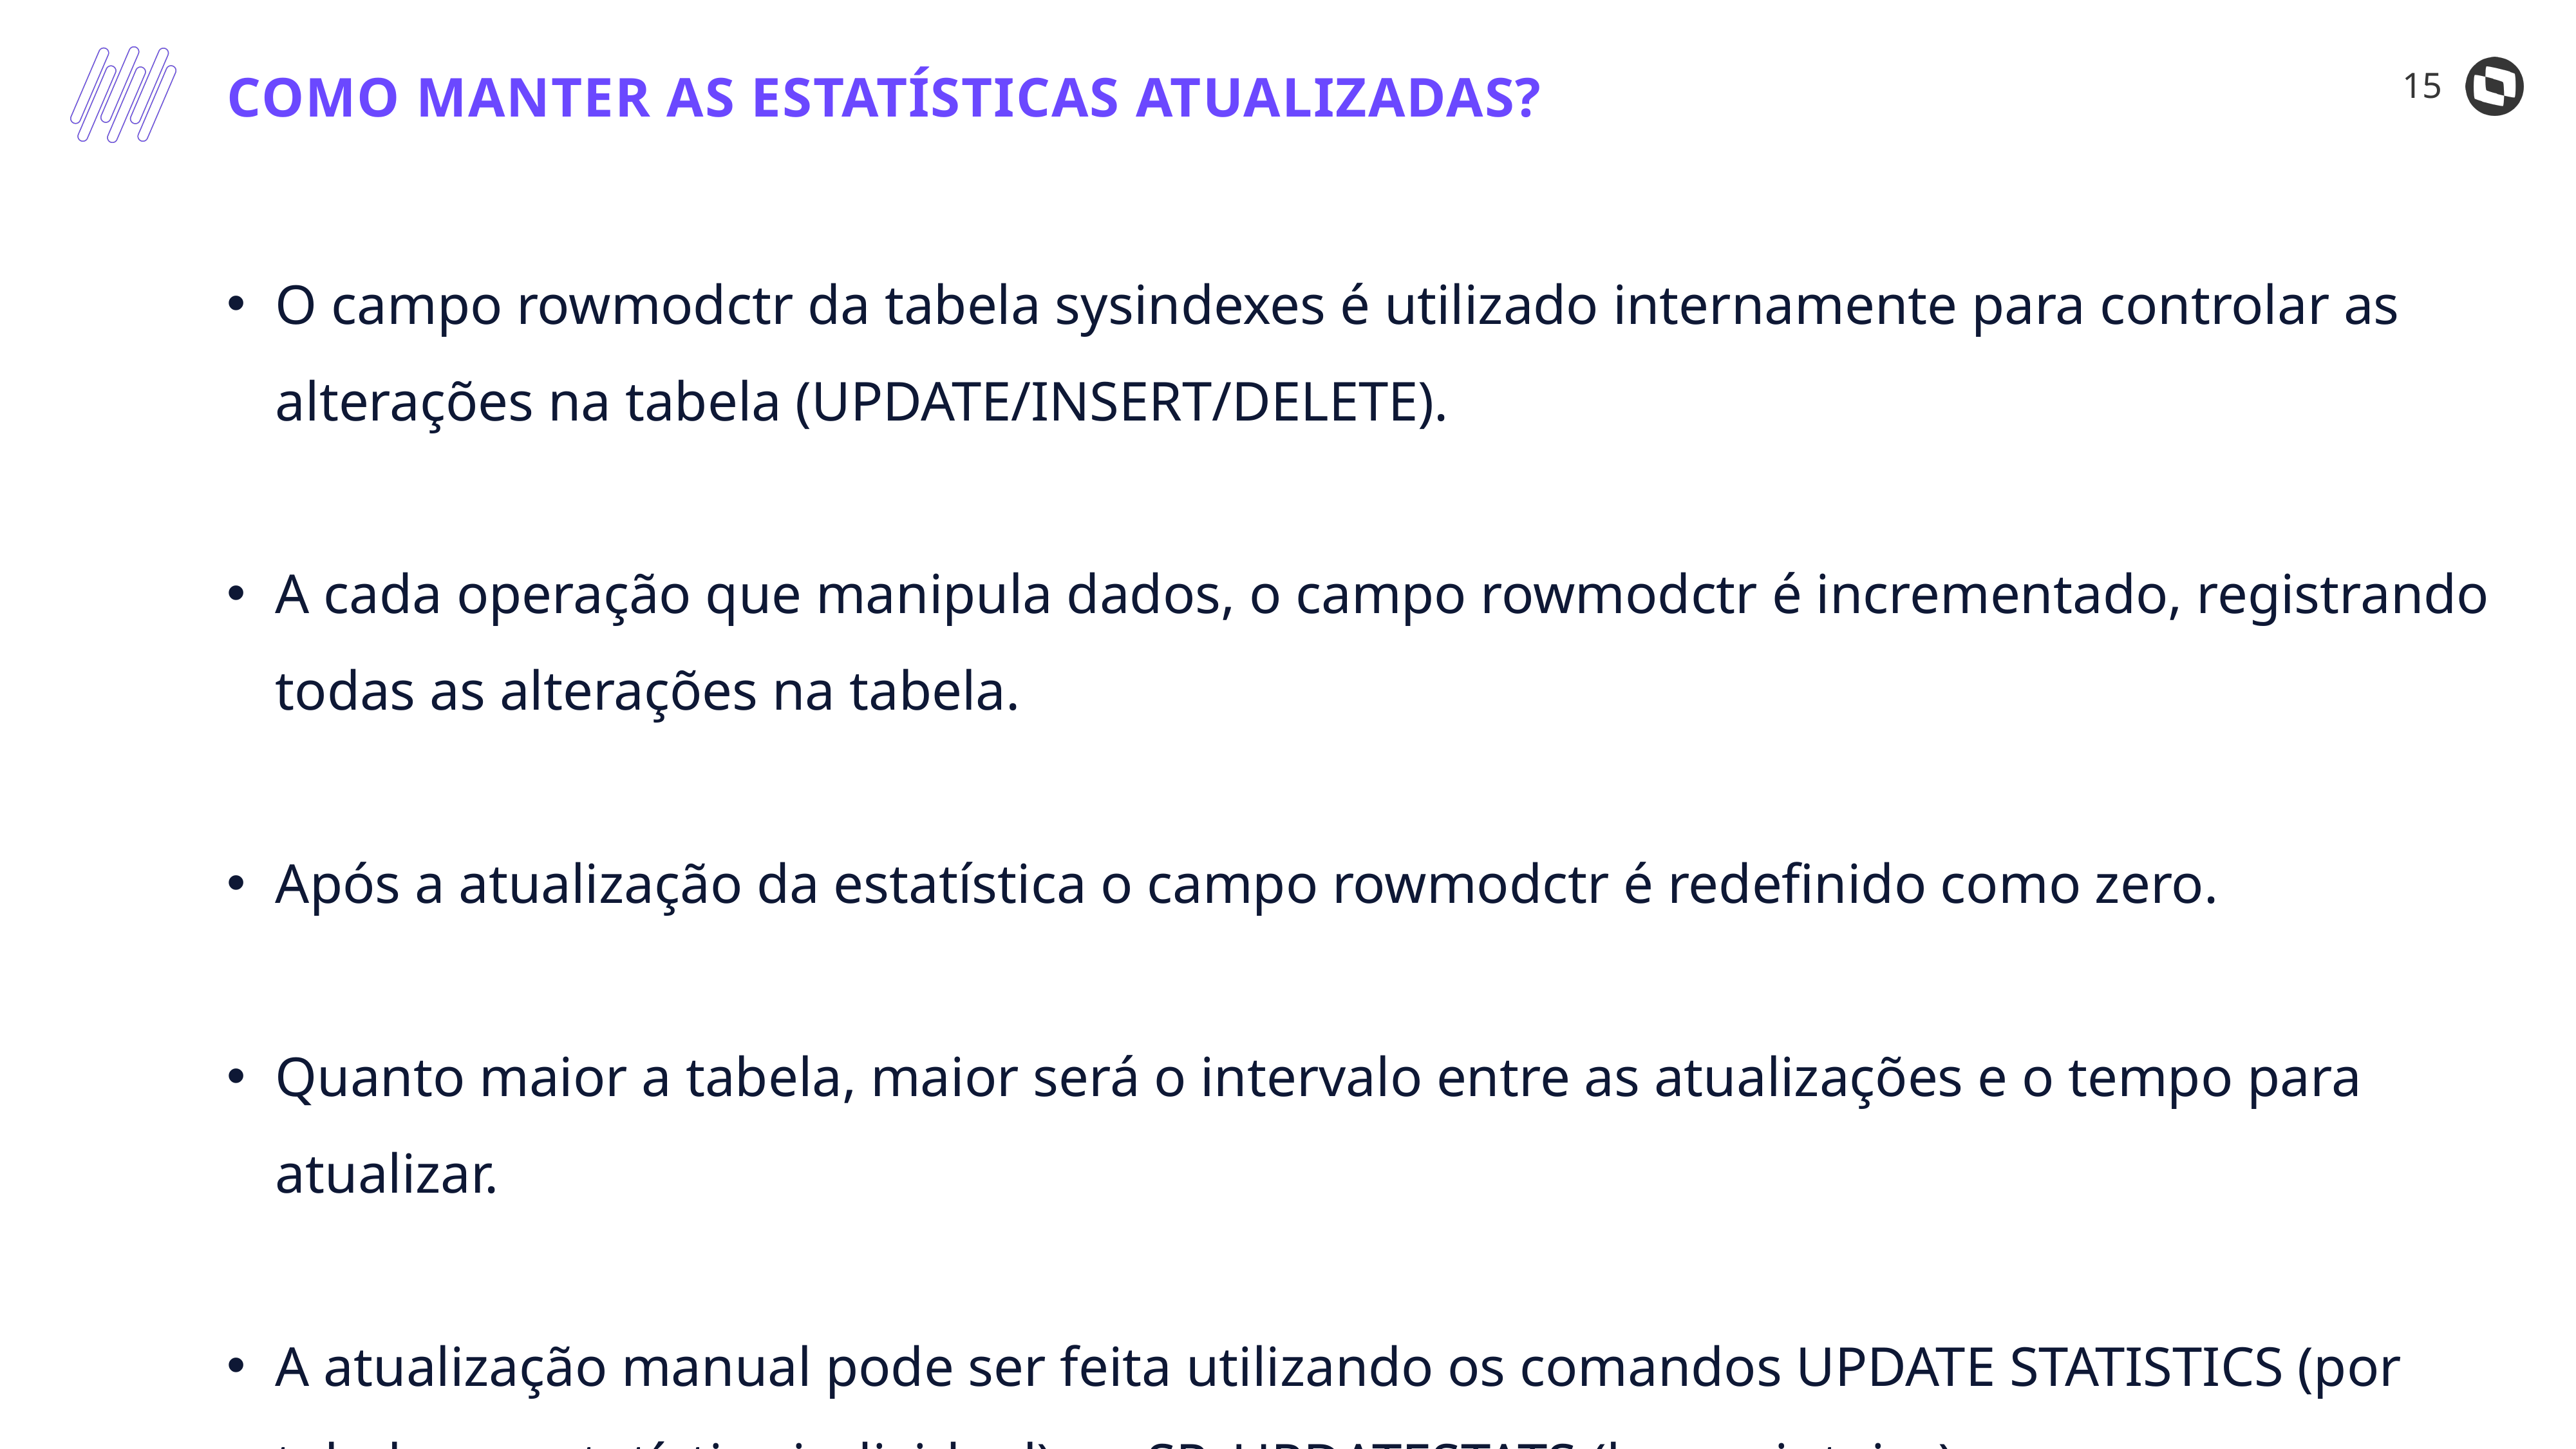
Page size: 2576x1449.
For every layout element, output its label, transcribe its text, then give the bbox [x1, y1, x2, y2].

slide_number 15 [2346, 48, 2452, 127]
picture [2465, 57, 2524, 116]
list COMO MANTER AS ESTATÍSTICAS ATUALIZADAS? [218, 58, 2322, 138]
text_box O campo rowmodctr da tabela sysindexes é utilizado internamente para controlar as alterações na tabela (UPDATE/INSERT/DELETE). A cada operação que manipula dados, o campo rowmodctr é incrementado, registrando todas as alterações na tabela. Após a atualização da estatística o campo rowmodctr é redefinido como zero. Quanto maior a tabela, maior será o intervalo entre as atualizações e o tempo para atualizar. A atualização manual pode ser feita utilizando os comandos UPDATE STATISTICS (por tabela ou estatística individual) ou SP_UPDATESTATS (banco inteiro) [218, 233, 2503, 1449]
picture [70, 46, 176, 143]
